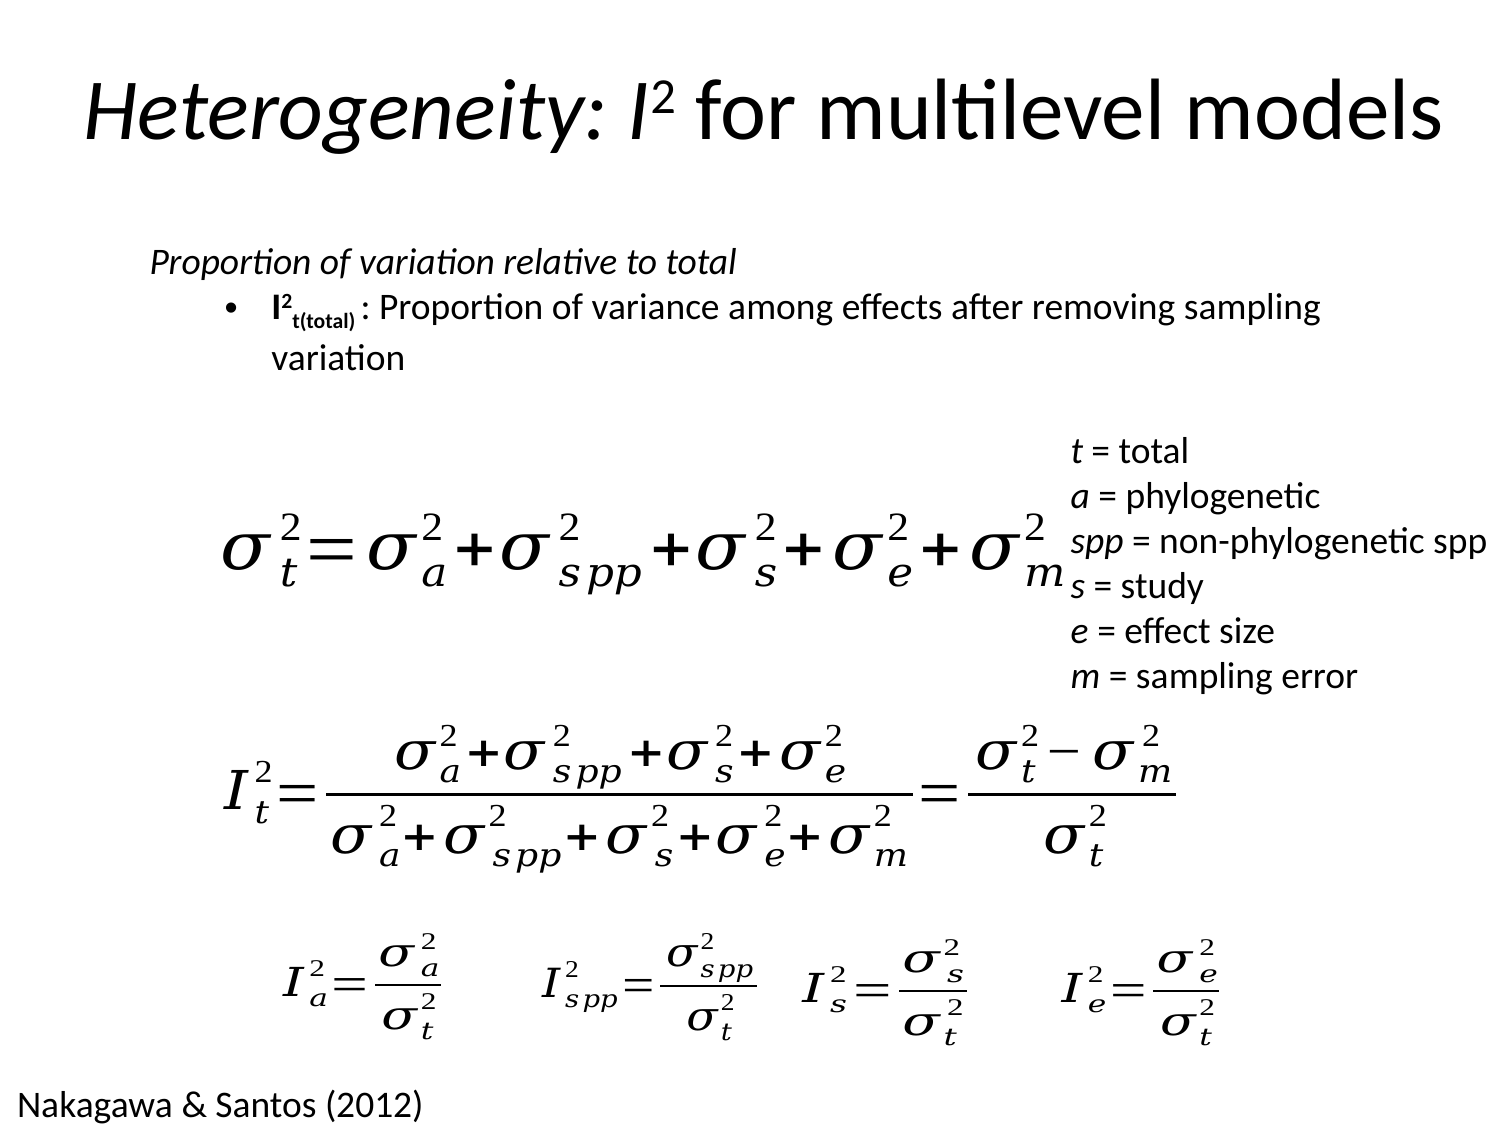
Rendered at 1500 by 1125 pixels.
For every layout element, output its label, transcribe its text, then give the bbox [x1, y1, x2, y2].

title Heterogeneity: I2 for multilevel models [67, 0, 1461, 214]
text_box Proportion of variation relative to total I2t(total) : Proportion of variance among effects after removing sampling variation [134, 229, 1394, 386]
text_box t = total a = phylogenetic spp = non-phylogenetic spp s = study e = effect size m = sampling error [1055, 418, 1500, 704]
text_box Nakagawa & Santos (2012) [2, 1072, 439, 1125]
